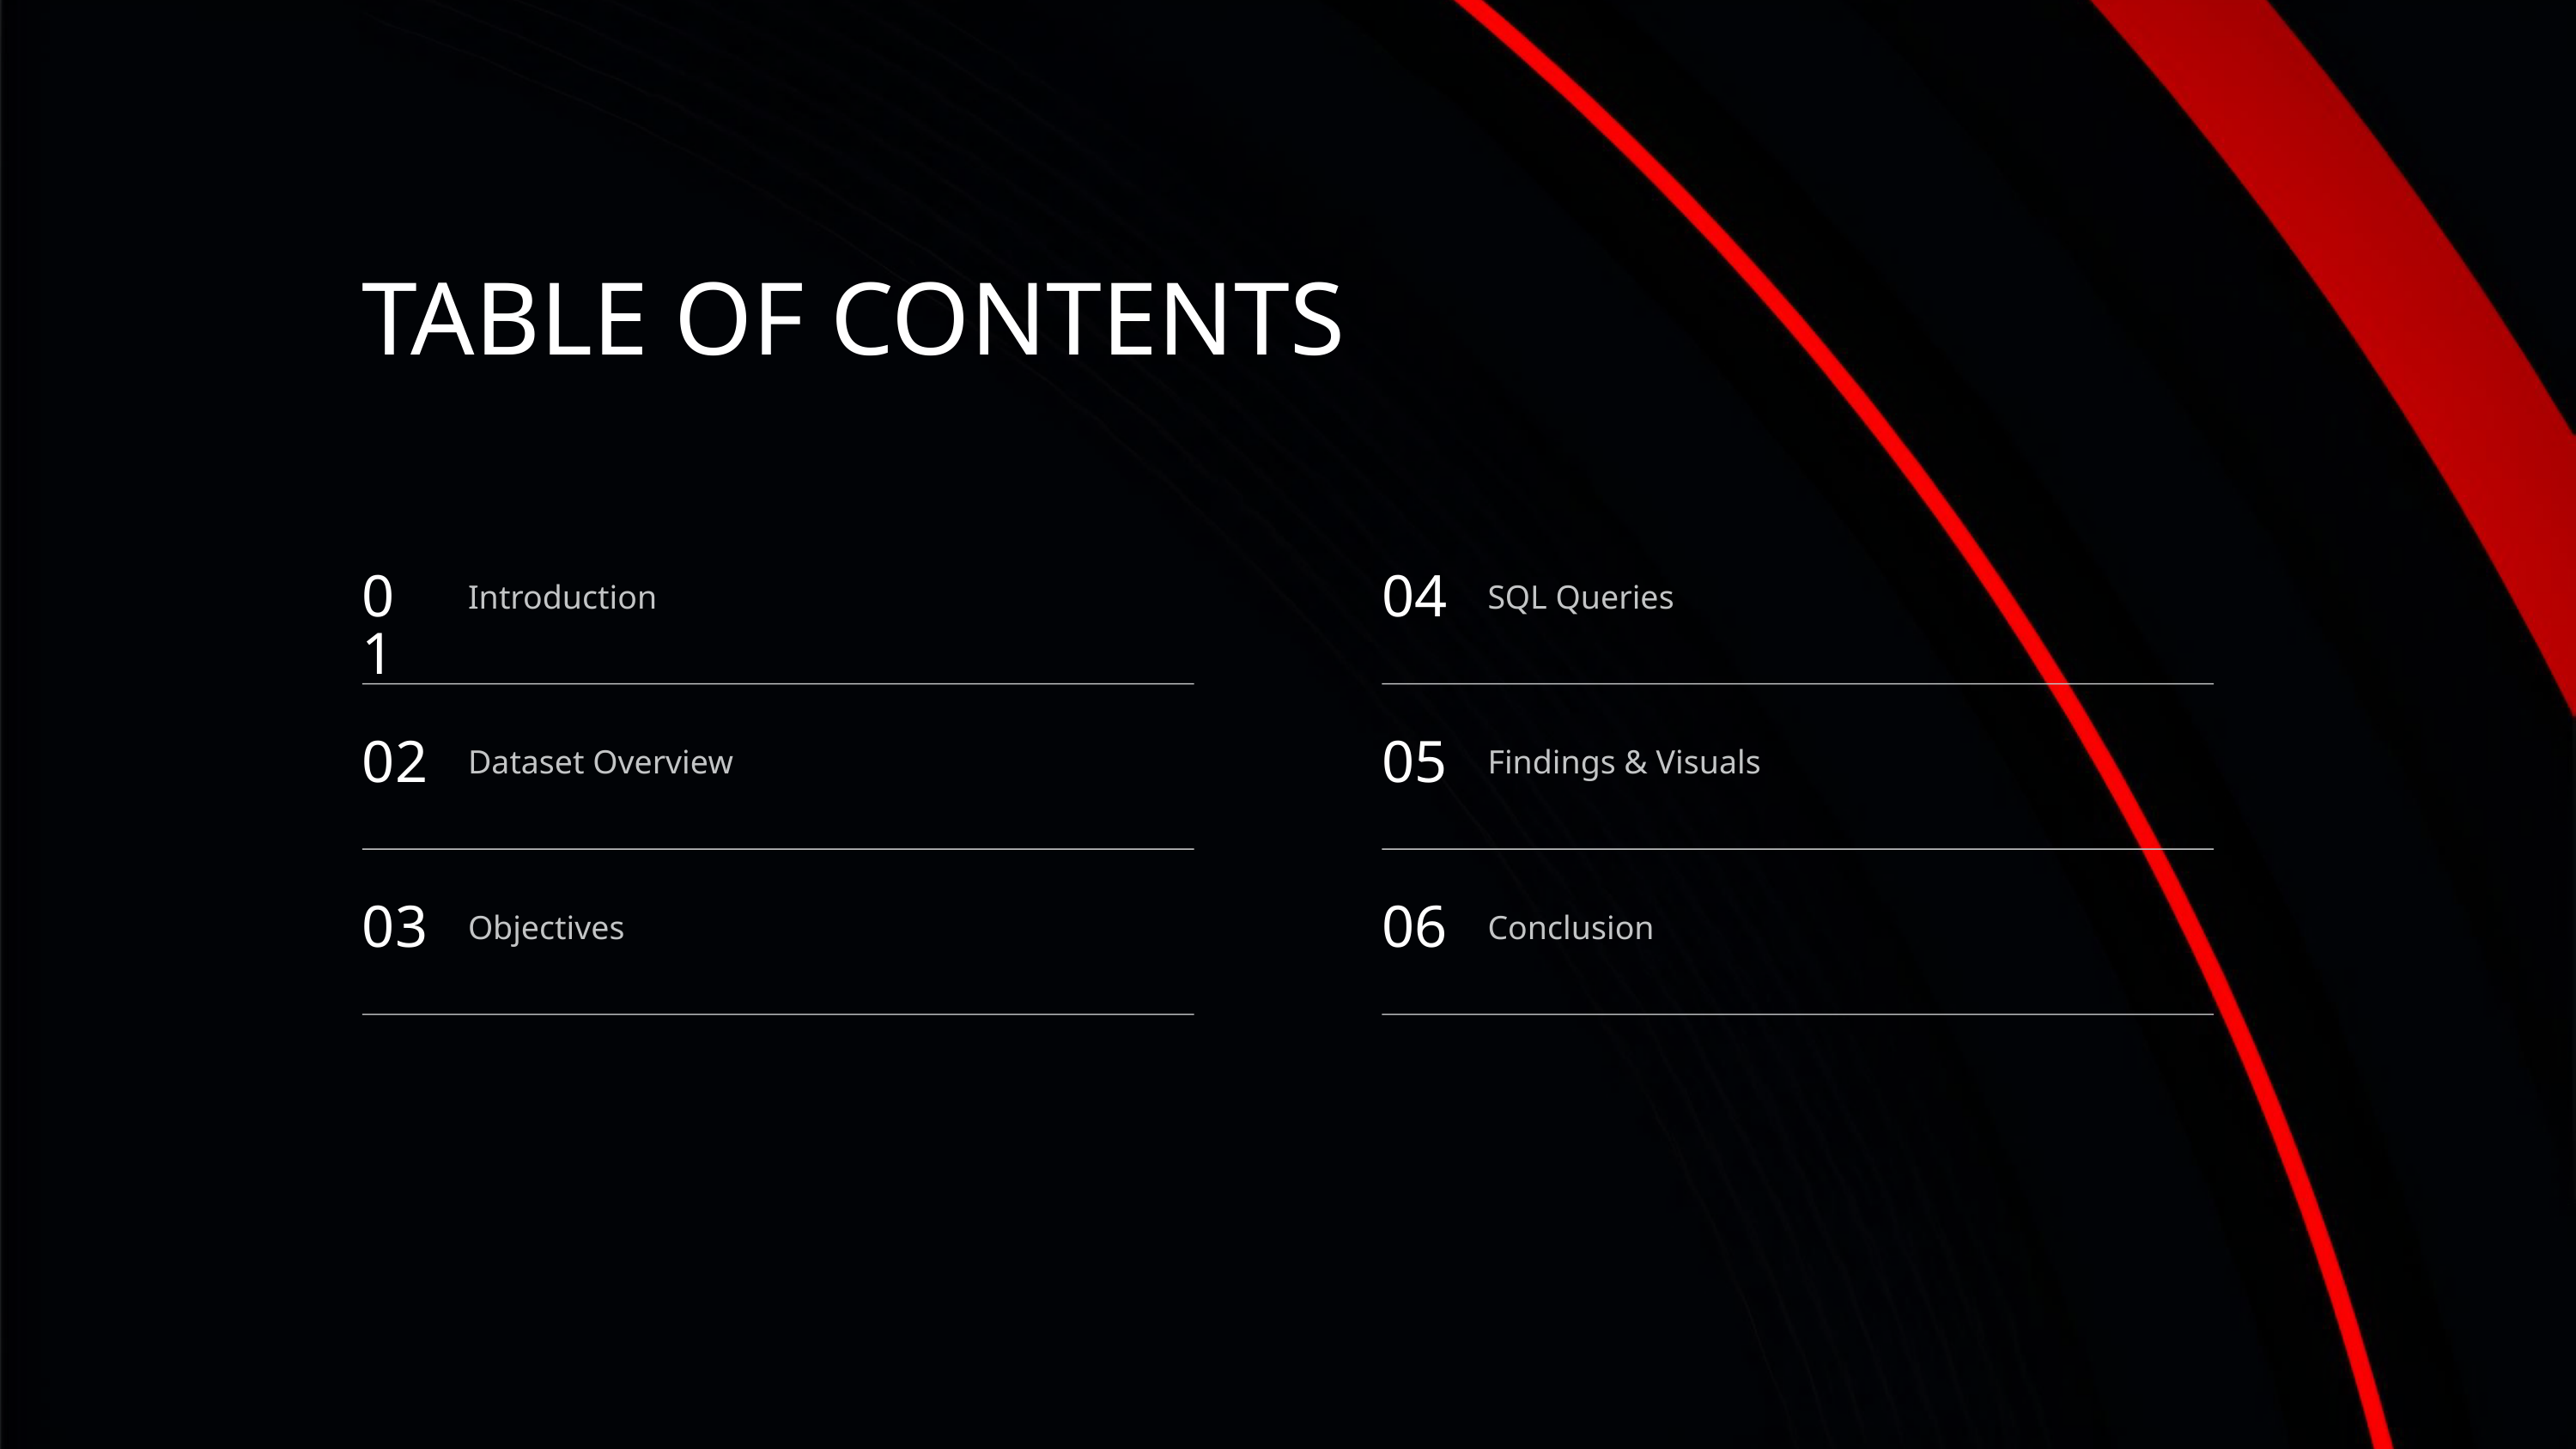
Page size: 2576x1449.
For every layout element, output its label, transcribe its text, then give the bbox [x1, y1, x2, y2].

text_box 03 [361, 901, 432, 960]
text_box Conclusion [1487, 913, 1902, 947]
text_box Introduction [467, 583, 883, 615]
text_box 05 [1382, 737, 1454, 794]
text_box Objectives [467, 913, 883, 947]
text_box Dataset Overview [467, 748, 883, 781]
text_box 01 [361, 571, 415, 686]
text_box 06 [1382, 901, 1488, 960]
text_box [0, 0, 2576, 1449]
text_box 04 [1382, 571, 1454, 629]
text_box Findings & Visuals [1487, 748, 1902, 781]
text_box TABLE OF CONTENTS [361, 275, 1352, 376]
text_box 02 [361, 737, 431, 794]
text_box SQL Queries [1487, 583, 1902, 615]
